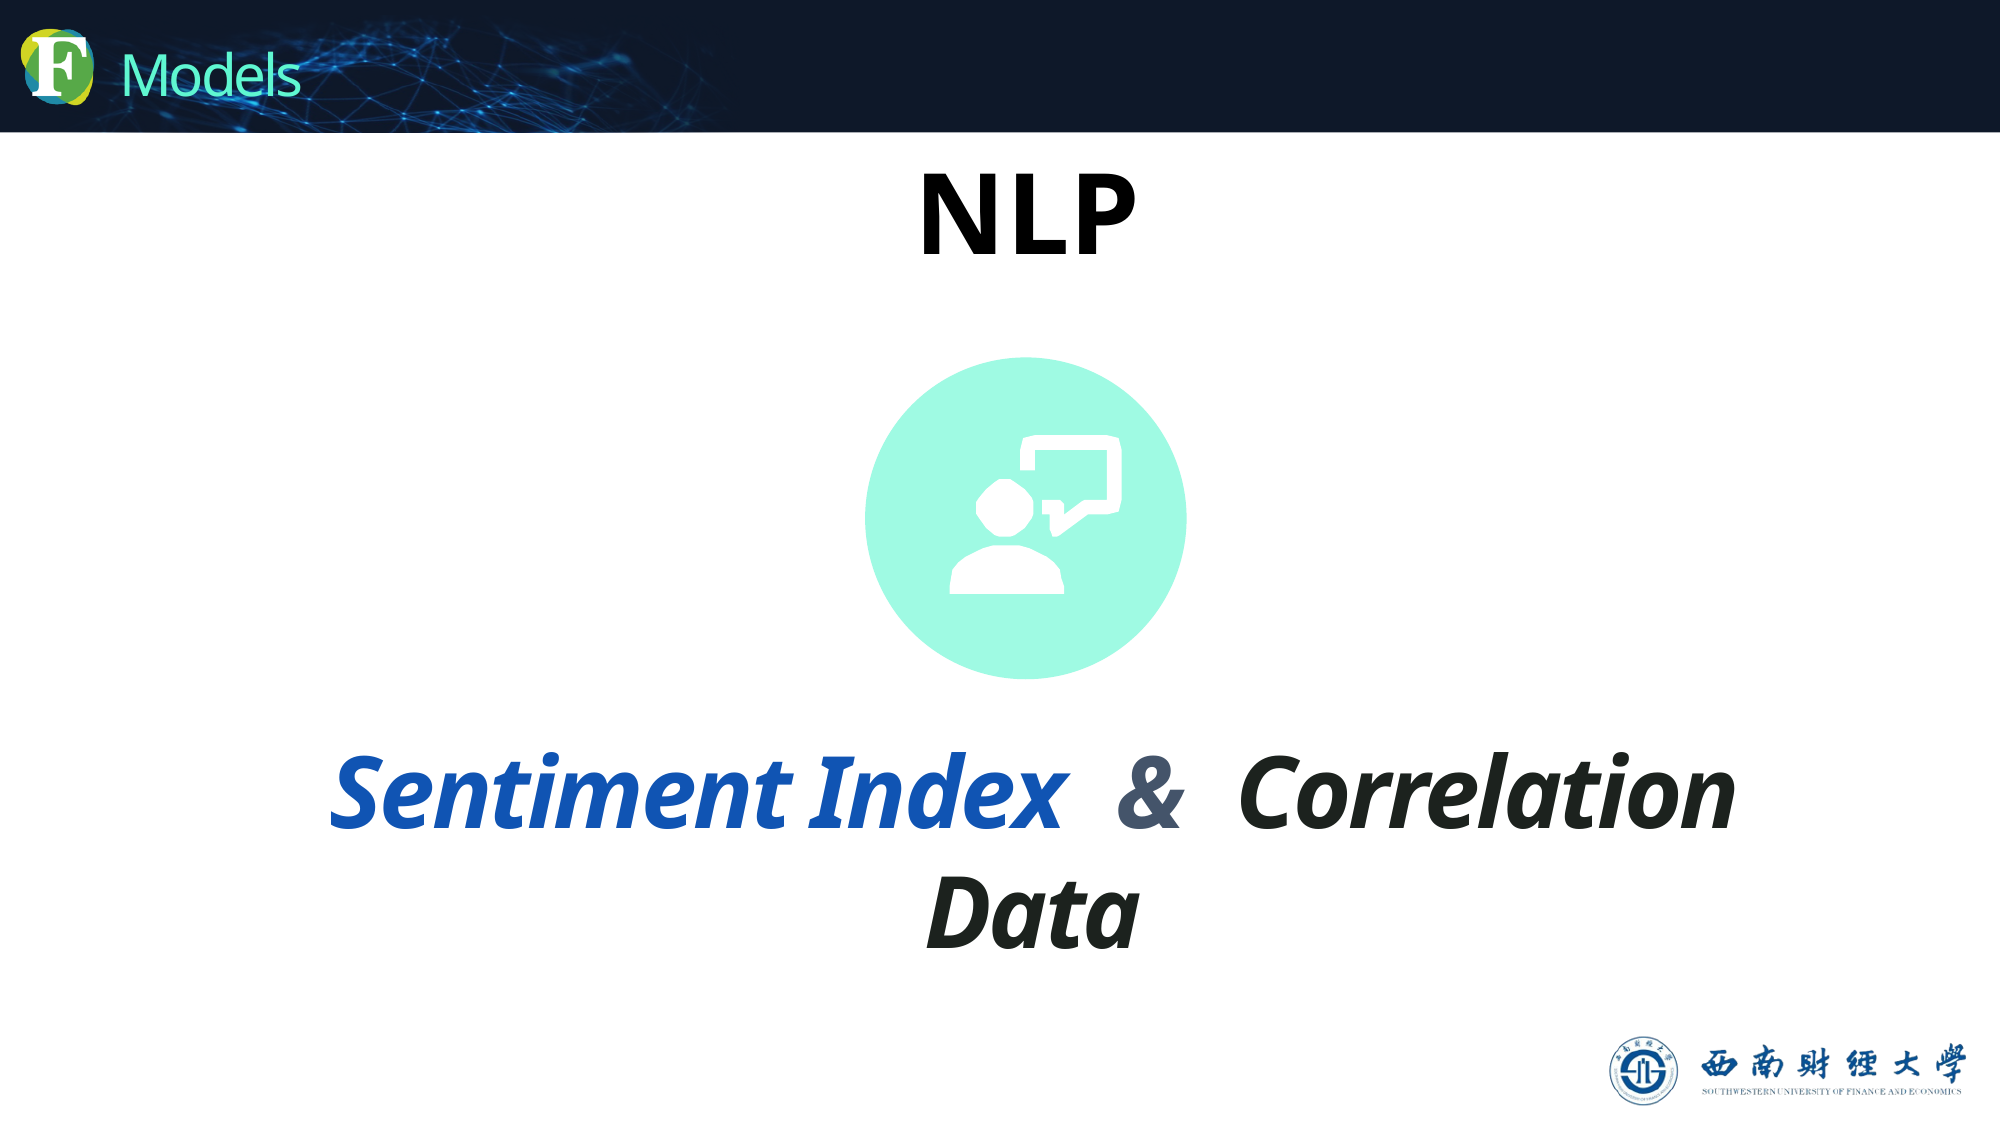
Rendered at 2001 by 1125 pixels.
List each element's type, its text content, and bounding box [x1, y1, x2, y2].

text_box Sentiment Index & Correlation Data [268, 721, 1799, 1096]
text_box NLP [627, 159, 1428, 287]
picture [8, 15, 740, 133]
text_box [864, 356, 1188, 681]
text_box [949, 435, 1122, 594]
picture [1599, 954, 1976, 1125]
